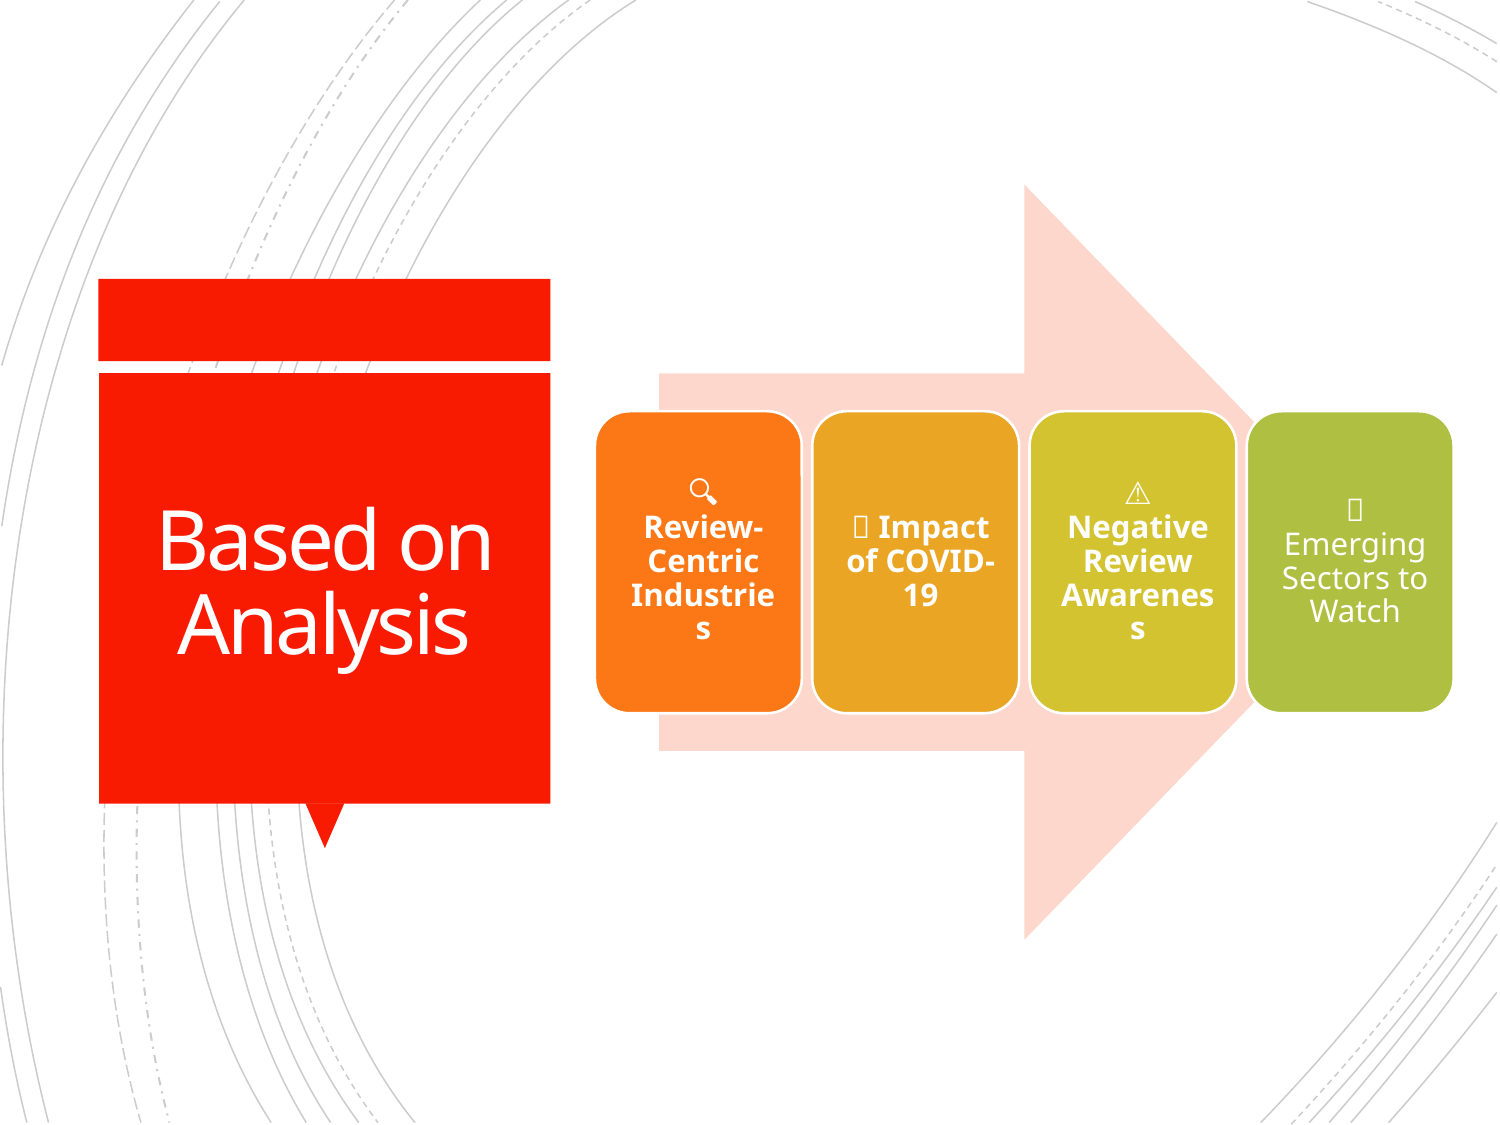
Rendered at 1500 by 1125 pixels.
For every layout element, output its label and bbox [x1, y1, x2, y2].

text_box [98, 278, 551, 849]
text_box [0, 0, 1498, 1125]
text_box [594, 184, 1455, 940]
